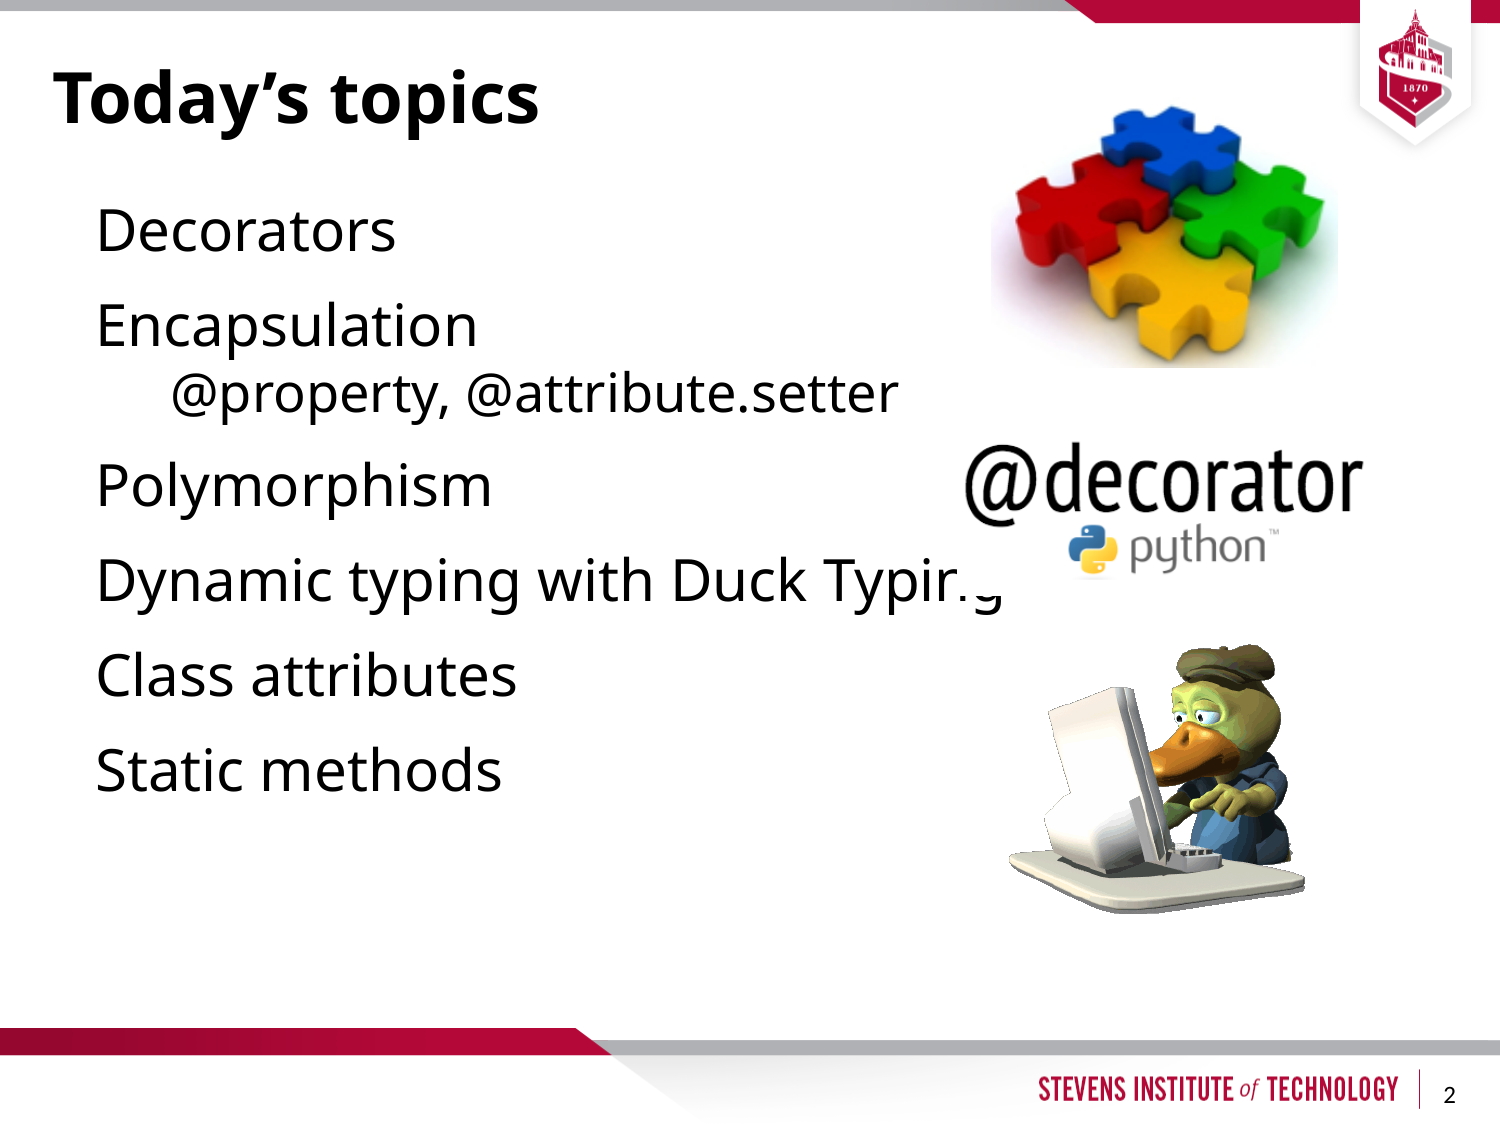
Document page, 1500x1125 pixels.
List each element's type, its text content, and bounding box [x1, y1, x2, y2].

picture [0, 0, 1500, 369]
list Decorators Encapsulation @property, @attribute.setter Polymorphism Dynamic typing with Duck Typing Class attributes Static methods [80, 186, 1469, 927]
slide_number 2 [1428, 1071, 1490, 1108]
title Today’s topics [37, 45, 1338, 150]
picture [956, 433, 1372, 597]
picture [998, 600, 1330, 932]
picture [0, 1028, 1500, 1125]
